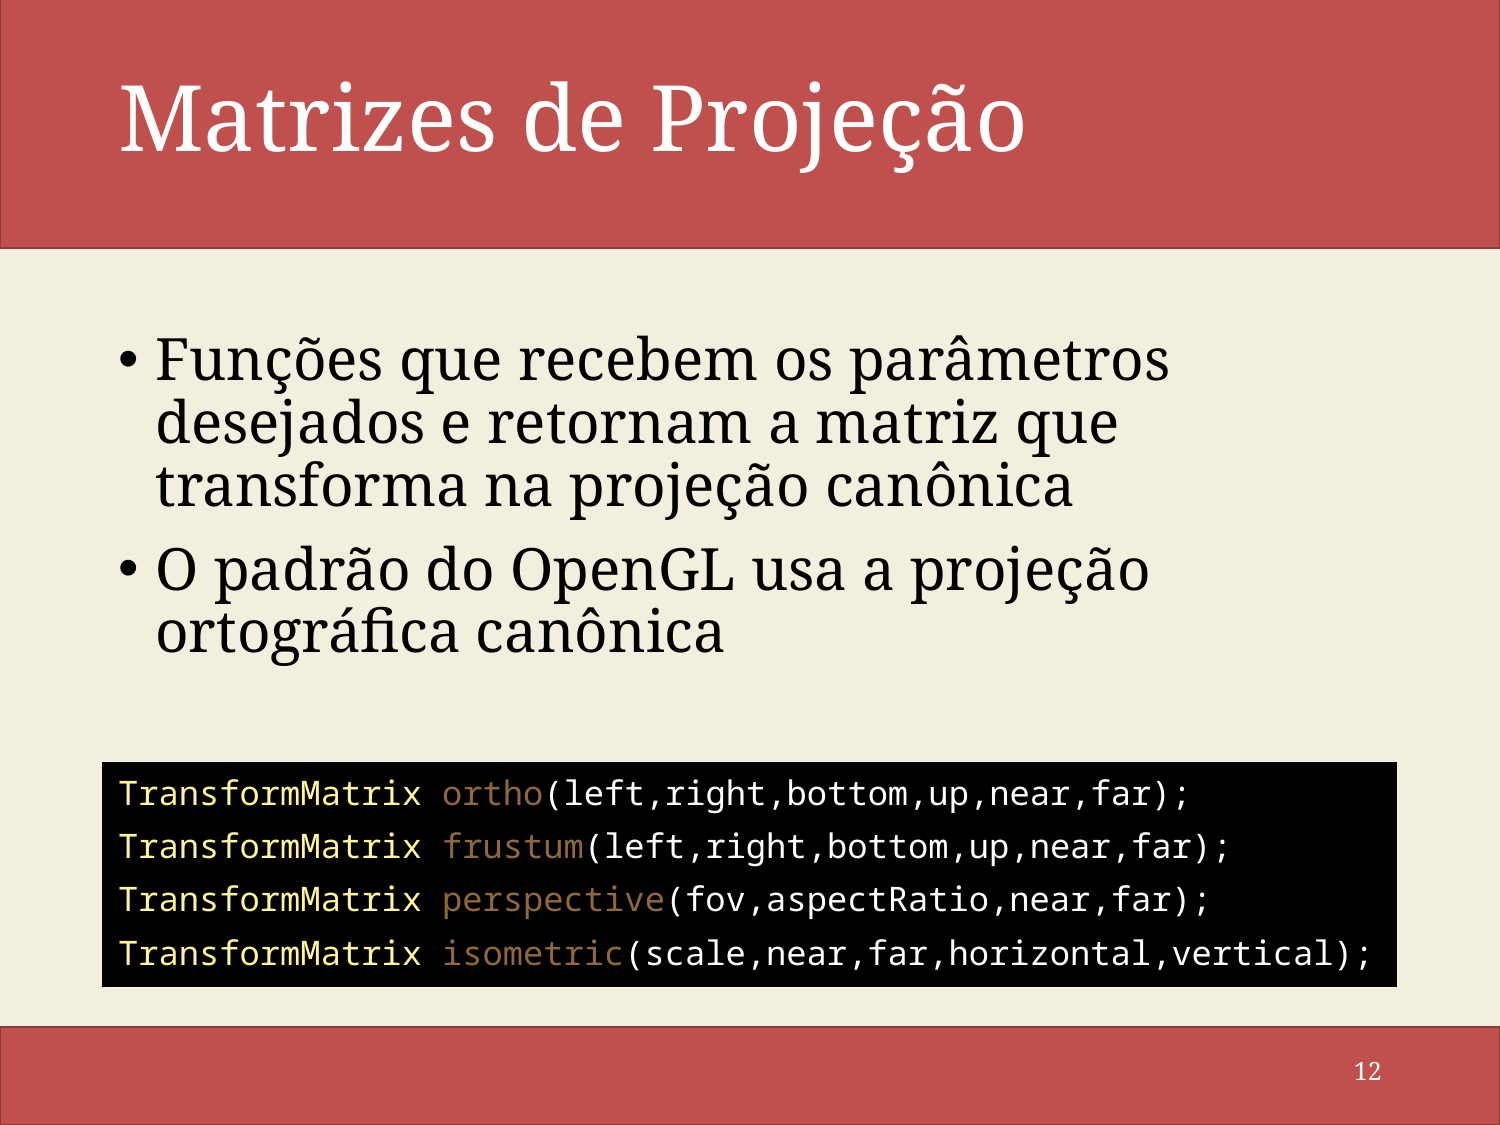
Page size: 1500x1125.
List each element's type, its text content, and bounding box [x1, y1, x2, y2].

list Funções que recebem os parâmetros desejados e retornam a matriz que transforma na projeção canônica O padrão do OpenGL usa a projeção ortográfica canônica [103, 322, 1397, 742]
list TransformMatrix ortho(left,right,bottom,up,near,far); TransformMatrix frustum(left,right,bottom,up,near,far); TransformMatrix perspective(fov,aspectRatio,near,far); TransformMatrix isometric(scale,near,far,horizontal,vertical); [102, 762, 1397, 987]
slide_number 12 [1059, 1042, 1397, 1103]
title Matrizes de Projeção [103, 13, 1397, 231]
